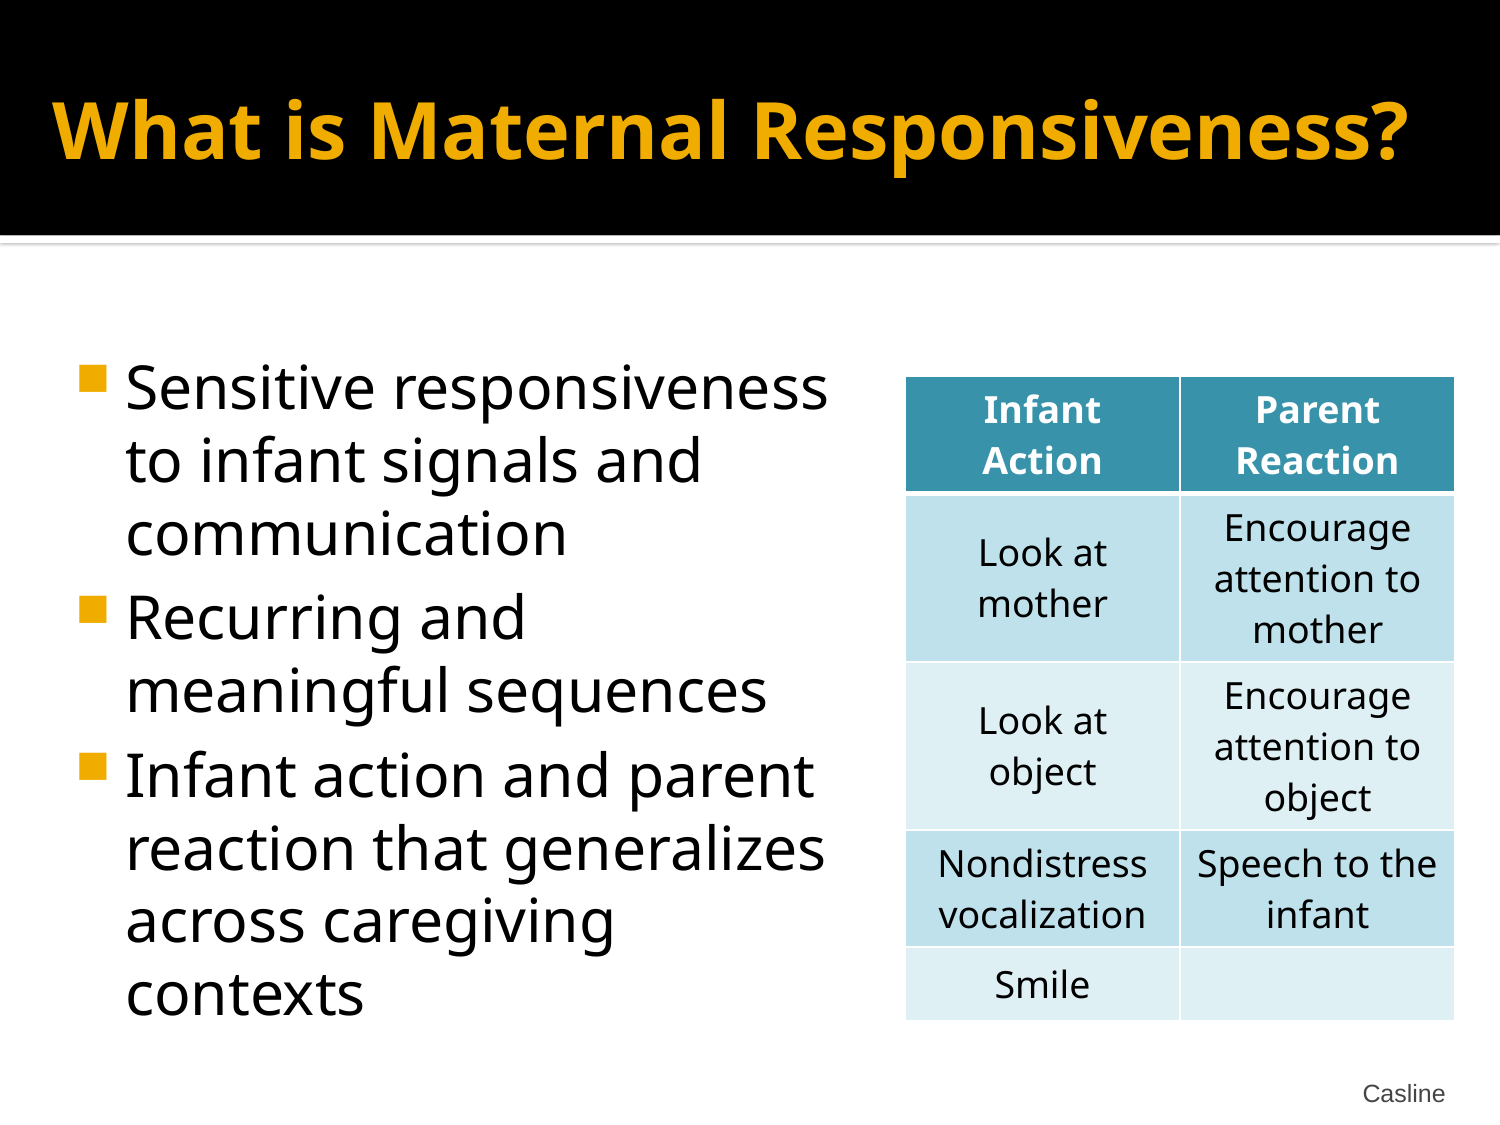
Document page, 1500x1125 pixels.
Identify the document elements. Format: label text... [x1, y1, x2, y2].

table_cell Encourage attention to object [1181, 663, 1454, 829]
table_header Parent Reaction [1181, 377, 1454, 491]
footer Casline [549, 1062, 1454, 1108]
table_cell Look at object [906, 663, 1179, 829]
table_cell Speech to the infant [1181, 831, 1454, 946]
table_cell Smile [906, 948, 1179, 1020]
table_cell Look at mother [906, 496, 1179, 661]
list Sensitive responsiveness to infant signals and communication Recurring and meaningful sequences Infant action and parent reaction that generalizes across caregiving contexts [46, 334, 851, 1093]
text_box What is Maternal Responsiveness? [37, 24, 1425, 231]
table_header Infant Action [906, 377, 1179, 491]
table_cell Nondistress vocalization [906, 831, 1179, 946]
table_cell [1181, 948, 1454, 1020]
table_cell Encourage attention to mother [1181, 496, 1454, 661]
